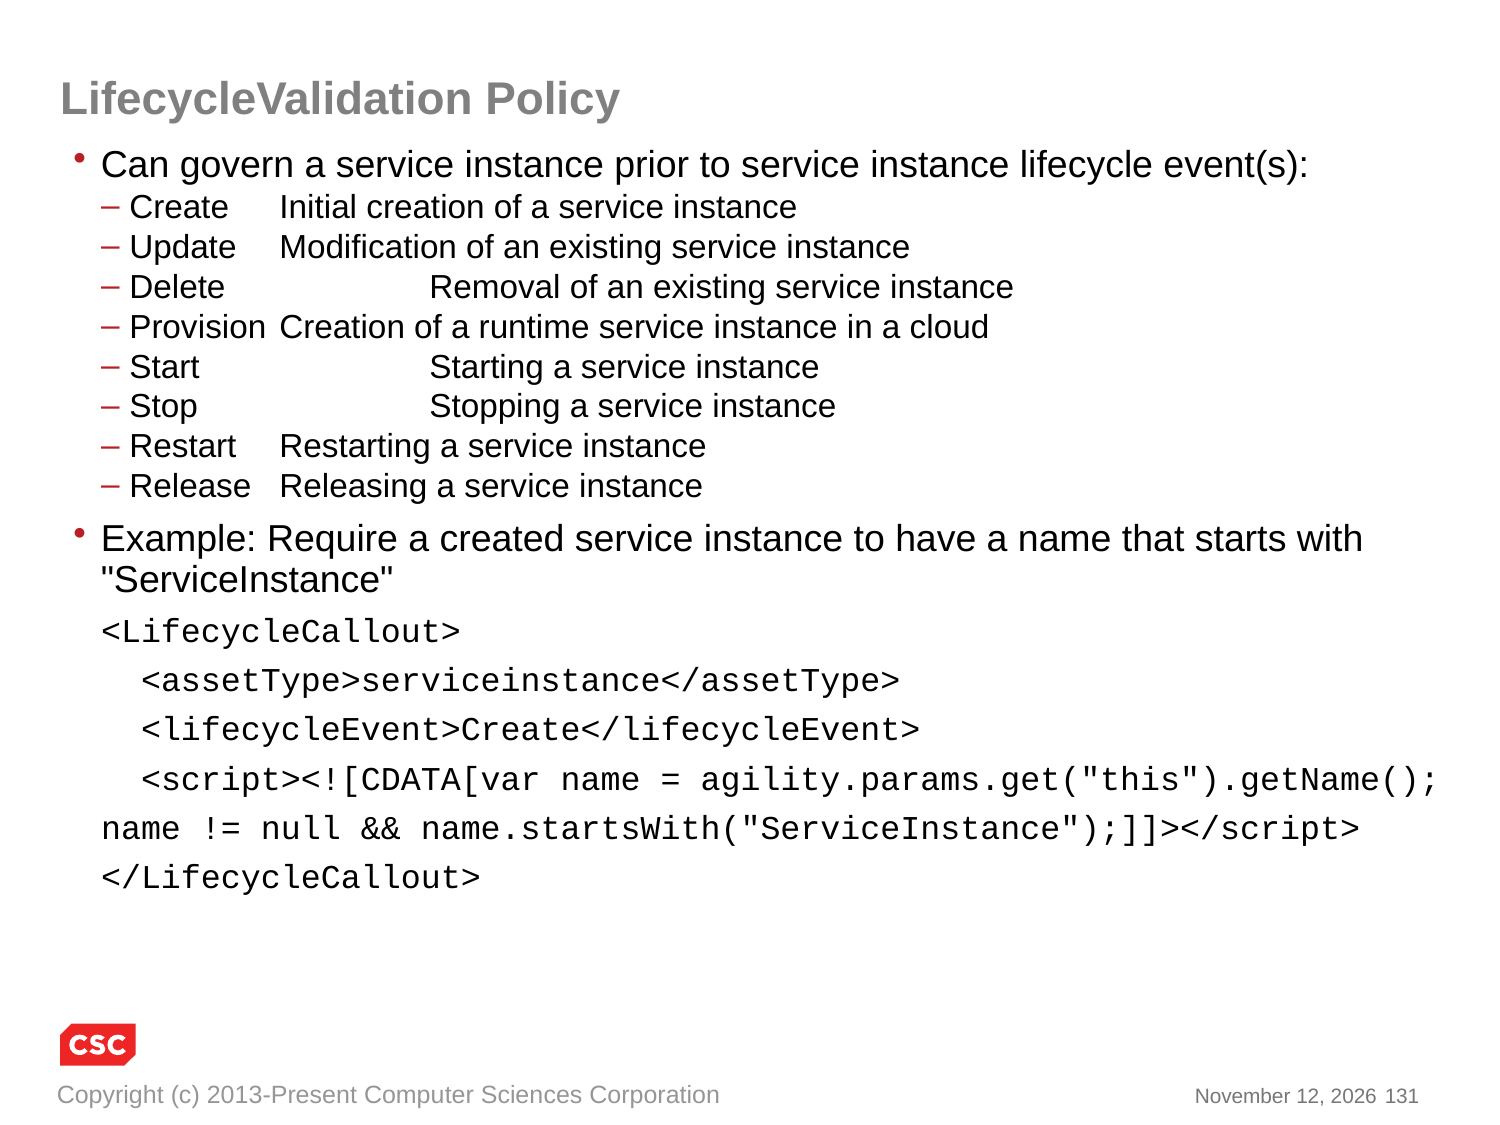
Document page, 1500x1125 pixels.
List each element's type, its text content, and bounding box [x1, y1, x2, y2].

title LifecycleValidation Policy [59, 74, 1441, 205]
list Can govern a service instance prior to service instance lifecycle event(s): Create Initial creation of a service instance Update Modification of an existing service instance Delete Removal of an existing service instance Provision Creation of a runtime service instance in a cloud Start Starting a service instance Stop Stopping a service instance Restart Restarting a service instance Release Releasing a service instance Example: Require a created service instance to have a name that starts with "ServiceInstance" <LifecycleCallout> <assetType>serviceinstance</assetType> <lifecycleEvent>Create</lifecycleEvent> <script><![CDATA[var name = agility.params.get("this").getName(); name != null && name.startsWith("ServiceInstance");]]></script> </LifecycleCallout> [72, 144, 1475, 925]
